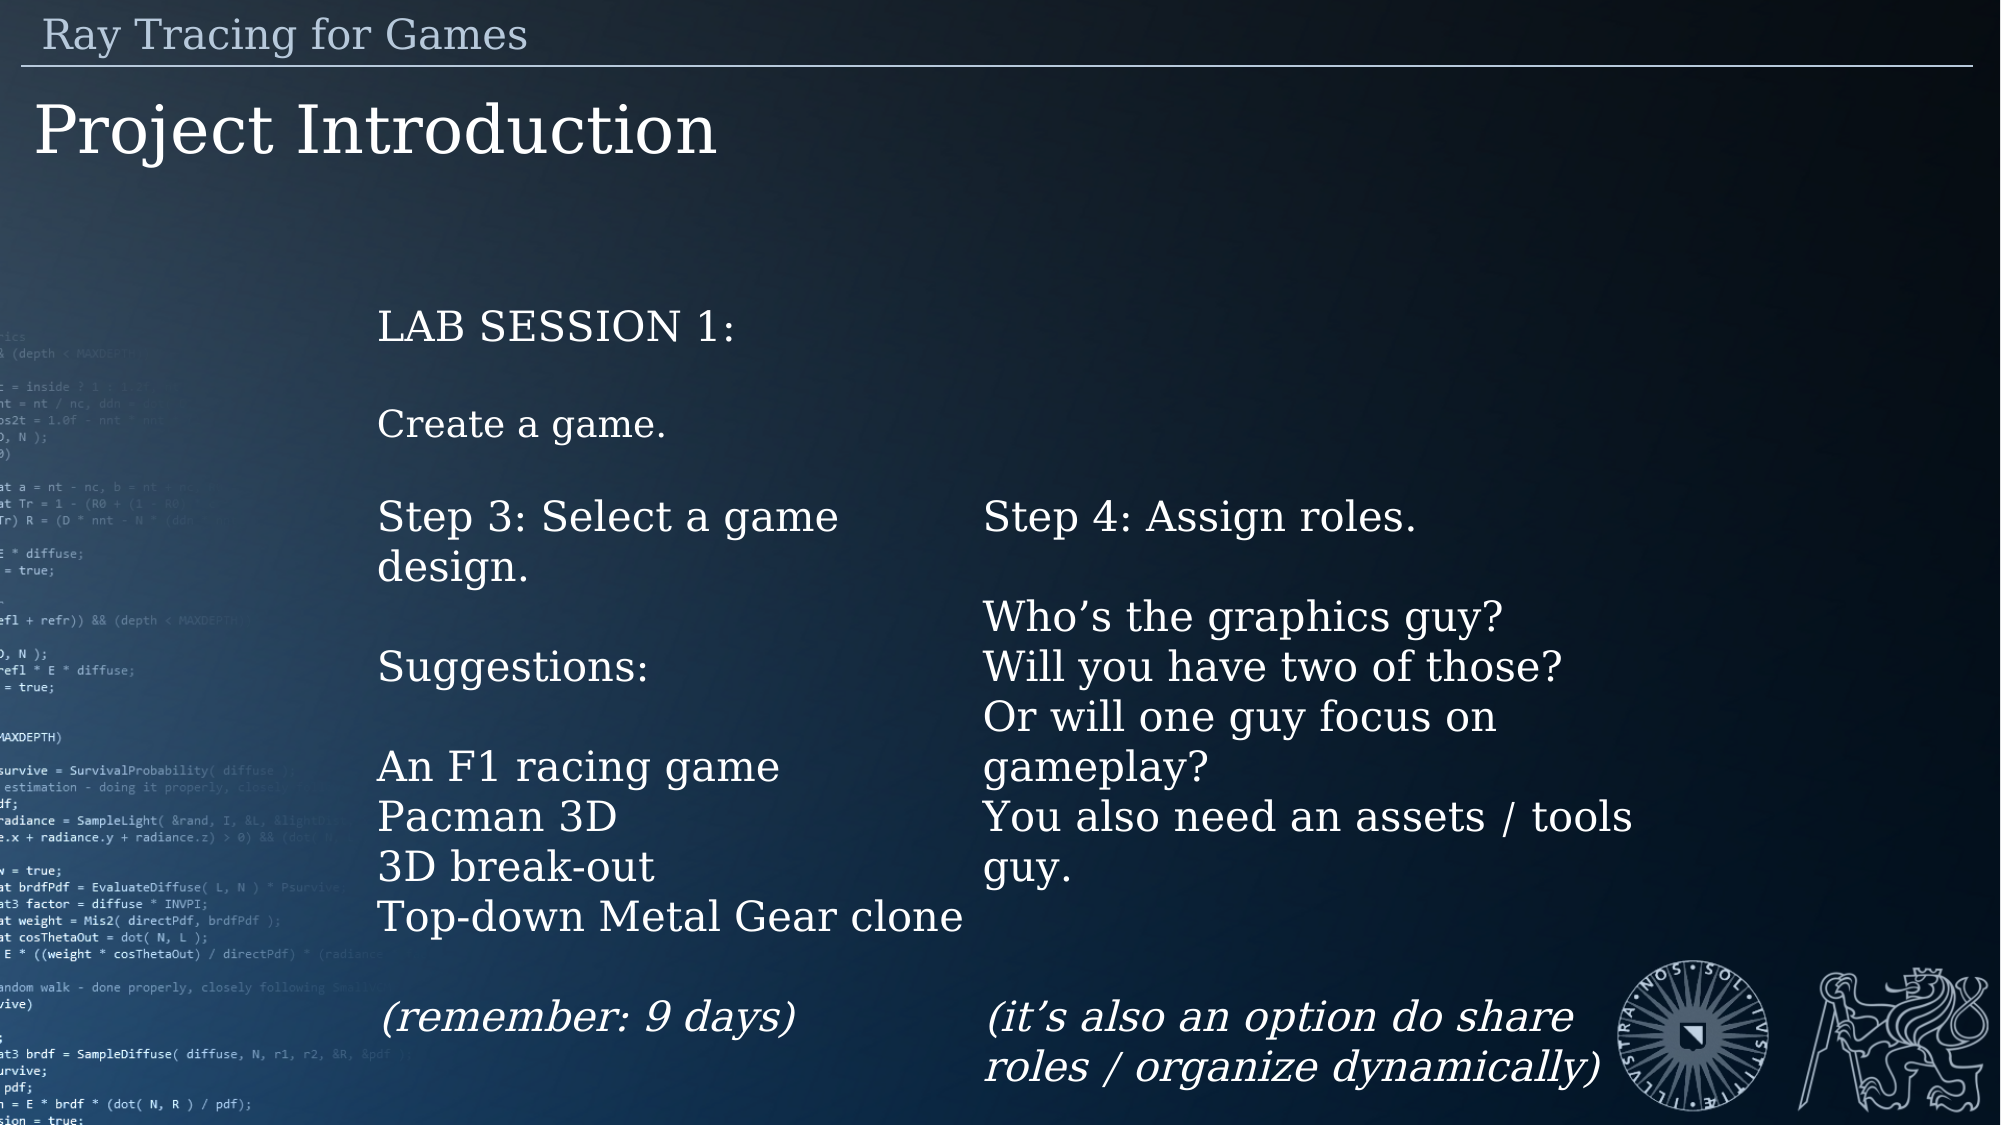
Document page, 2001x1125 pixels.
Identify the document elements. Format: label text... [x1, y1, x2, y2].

text_box Step 4: Assign roles. Who’s the graphics guy? Will you have two of those? Or will one guy focus on gameplay? You also need an assets / tools guy. (it’s also an option do share roles / organize dynamically) [967, 292, 1700, 1098]
text_box Ray Tracing for Games [0, 0, 989, 65]
picture [0, 0, 2001, 1125]
text_box Project Introduction [18, 86, 778, 161]
text_box LAB SESSION 1: Create a game. Step 3: Select a game design. Suggestions: An F1 racing game Pacman 3D 3D break-out Top-down Metal Gear clone (remember: 9 days) [362, 292, 967, 1098]
